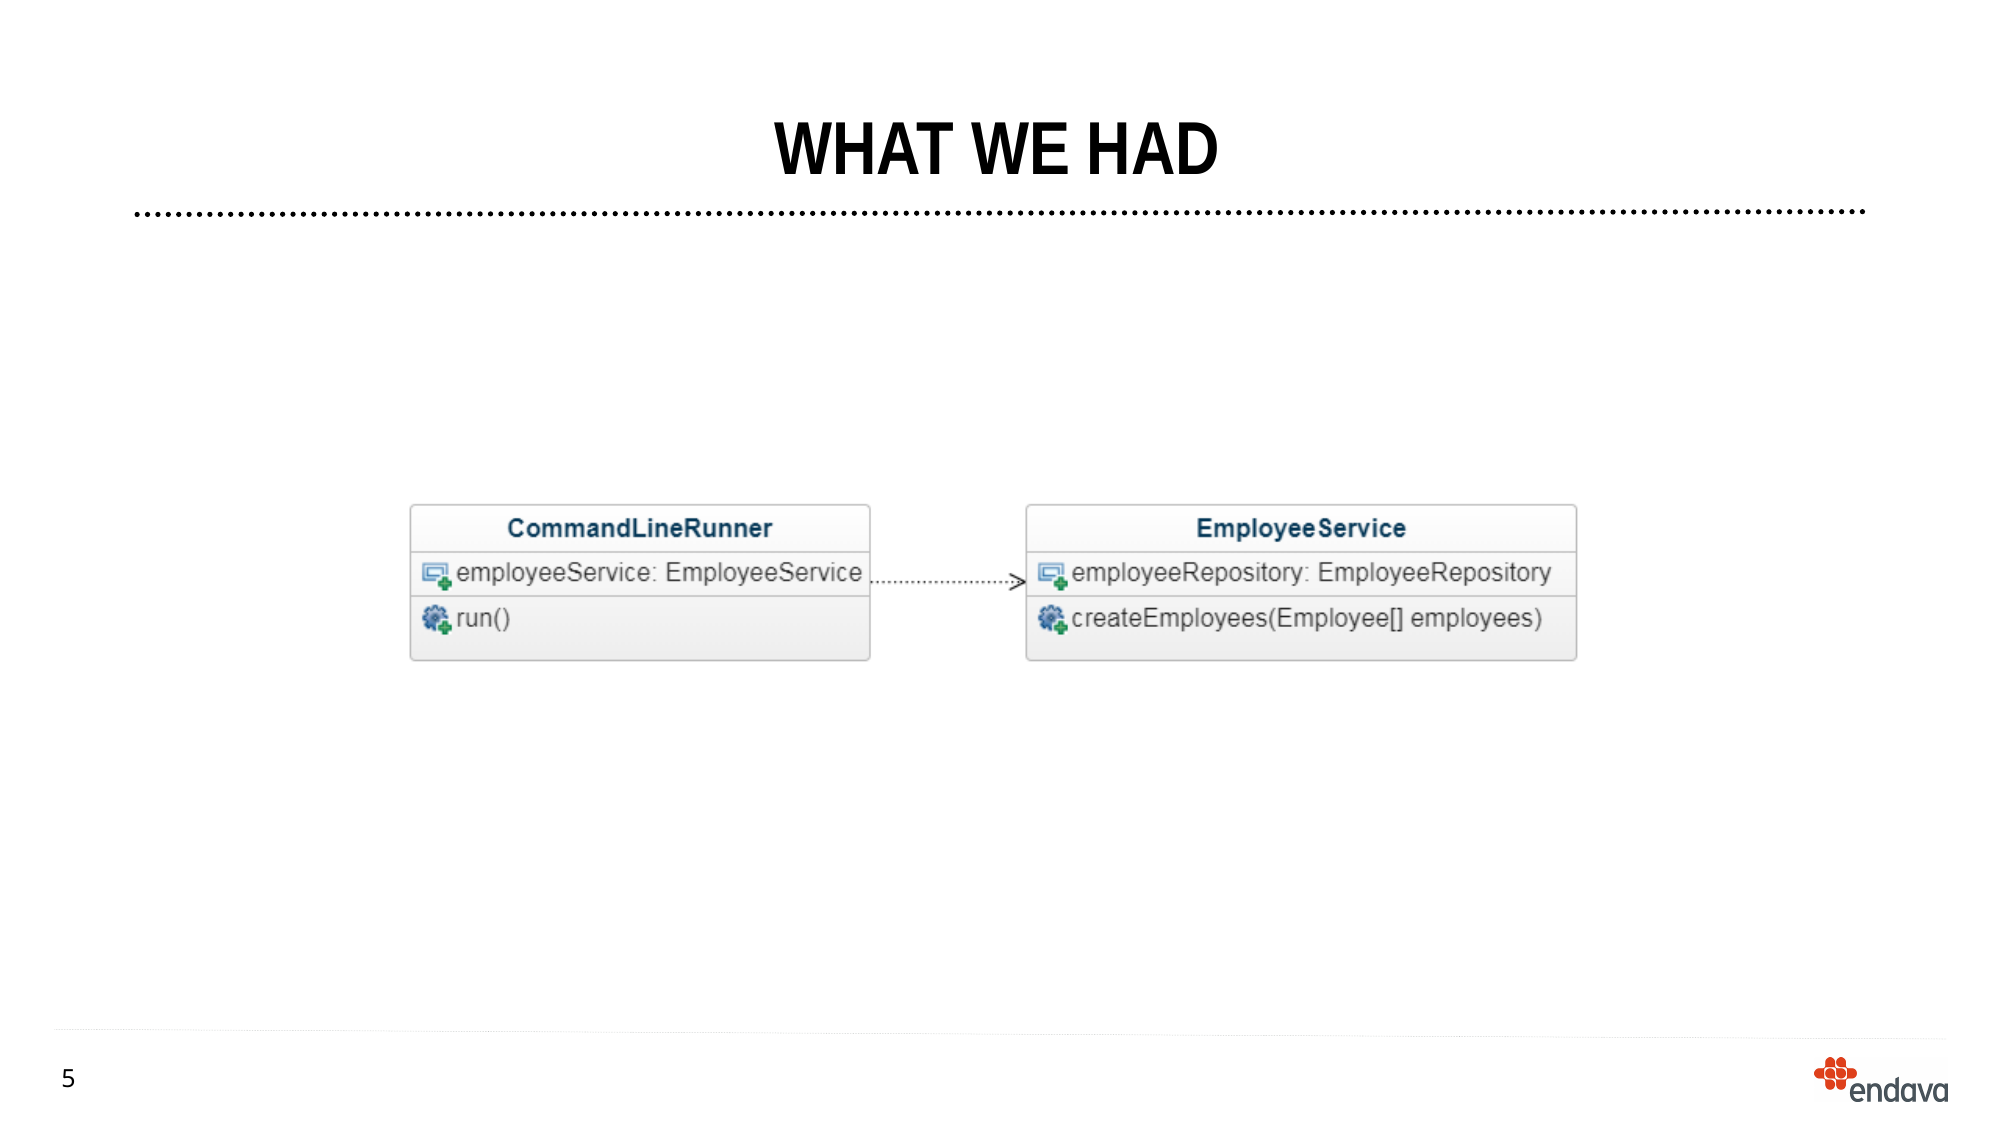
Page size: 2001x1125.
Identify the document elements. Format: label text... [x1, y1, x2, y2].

picture [388, 432, 1612, 693]
title What we had [198, 26, 1812, 195]
picture [1814, 1057, 1948, 1102]
